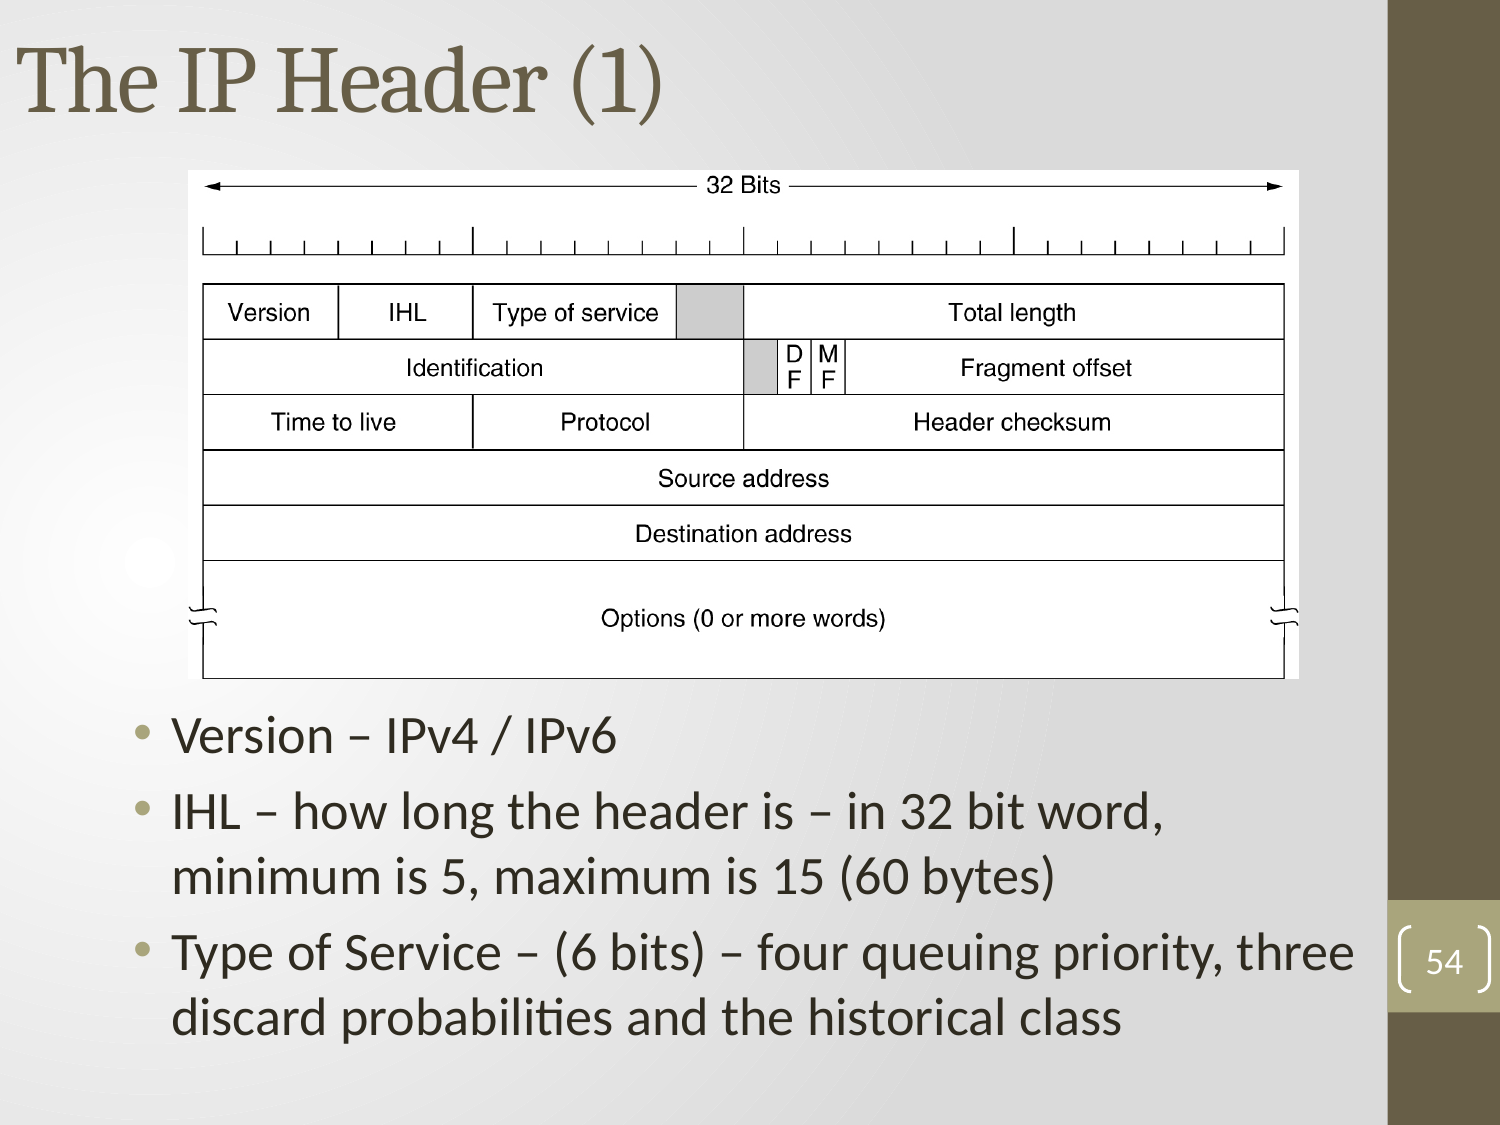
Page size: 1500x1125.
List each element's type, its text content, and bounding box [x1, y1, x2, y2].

list Version – IPv4 / IPv6 IHL – how long the header is – in 32 bit word, minimum is 5, maximum is 15 (60 bytes) Type of Service – (6 bits) – four queuing priority, three discard probabilities and the historical class [99, 691, 1388, 1084]
picture [187, 169, 1299, 679]
title The IP Header (1) [0, 0, 1500, 148]
slide_number 54 [1397, 925, 1492, 994]
